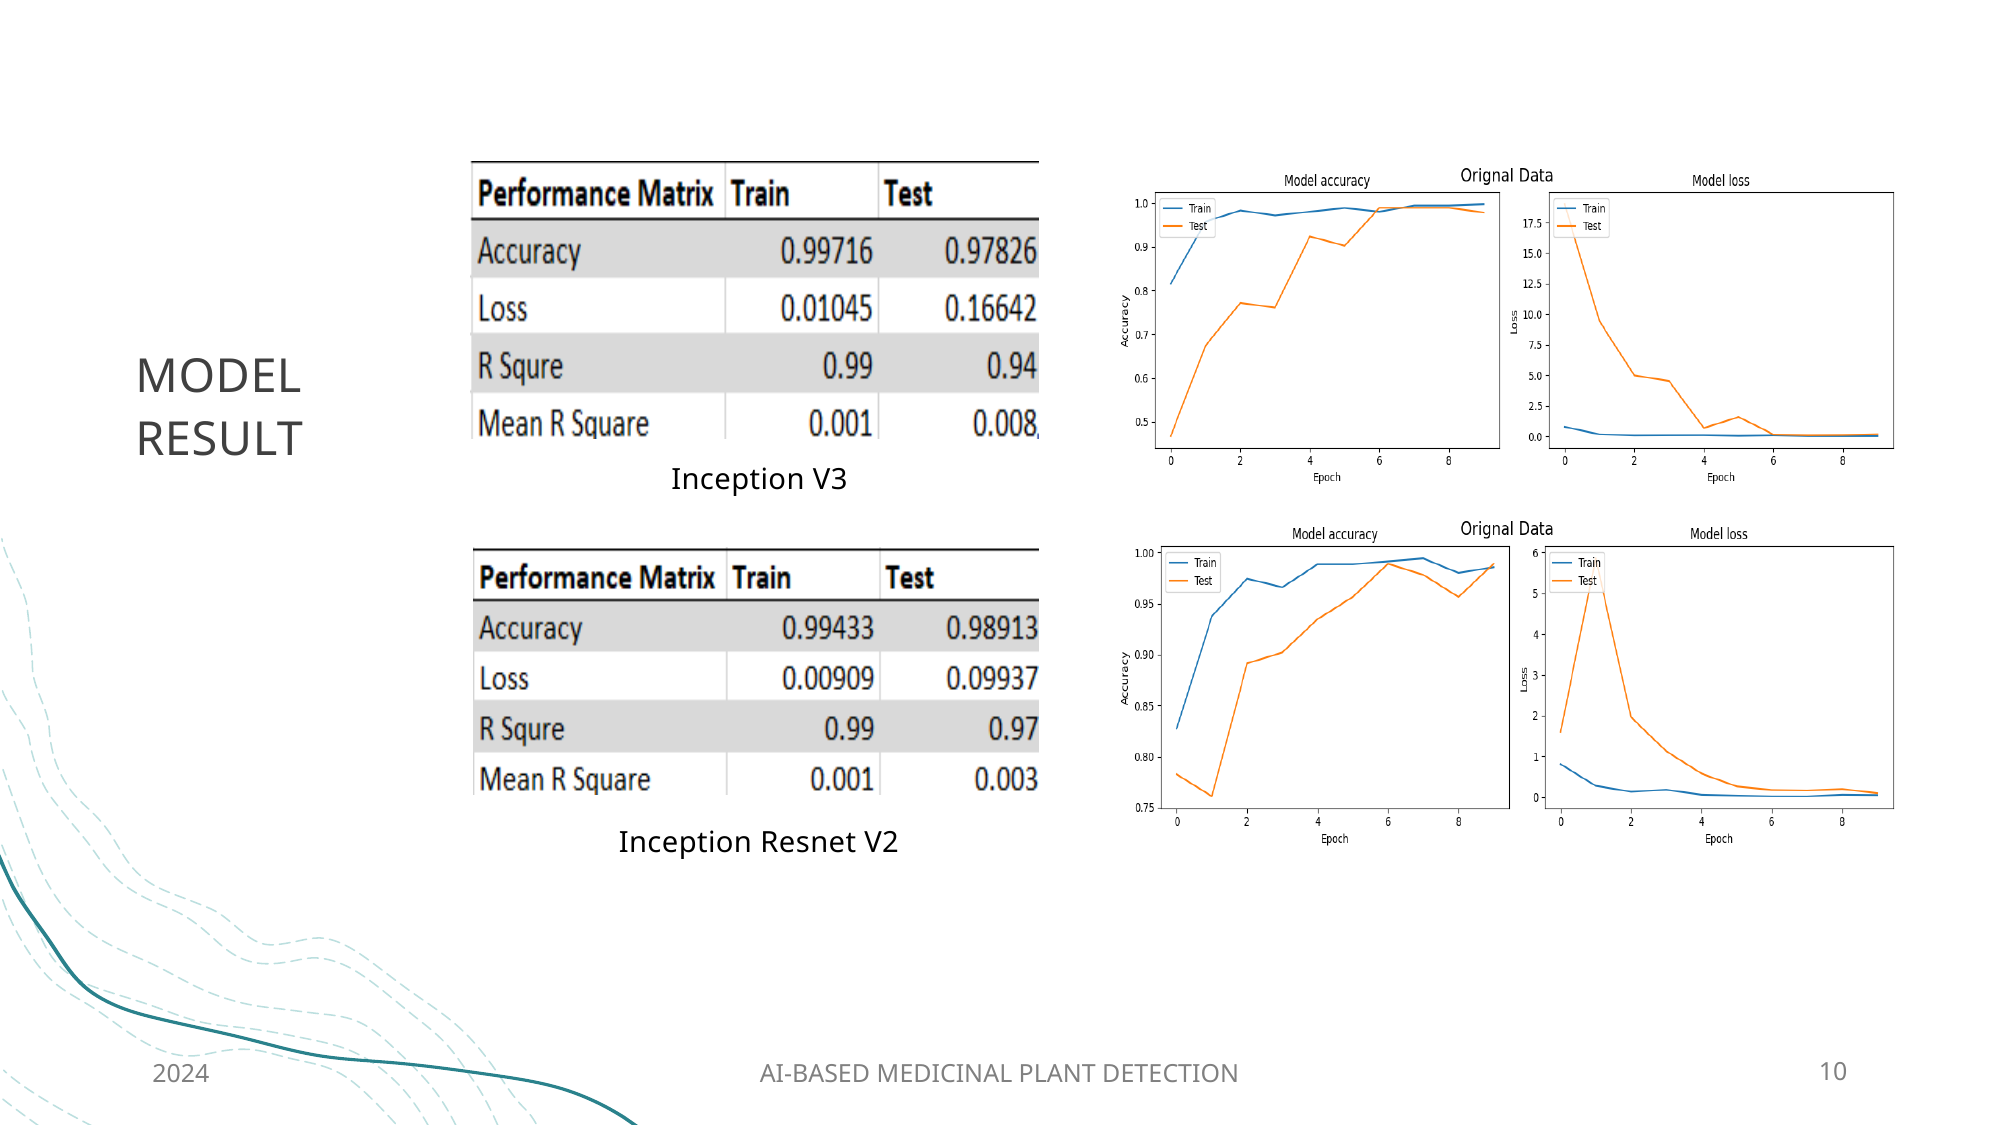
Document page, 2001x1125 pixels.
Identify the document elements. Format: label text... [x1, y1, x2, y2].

slide_number 2024 [137, 1042, 588, 1103]
picture [473, 547, 1039, 795]
picture [470, 161, 1039, 439]
list Inception V3 [480, 452, 1039, 496]
slide_number 10 [1412, 1042, 1863, 1103]
picture [1111, 161, 1903, 496]
picture [1111, 514, 1903, 858]
footer AI-BASED MEDICINAL PLANT DETECTION [662, 1042, 1338, 1103]
title Model Result [120, 330, 353, 474]
list Inception Resnet V2 [481, 814, 1037, 859]
